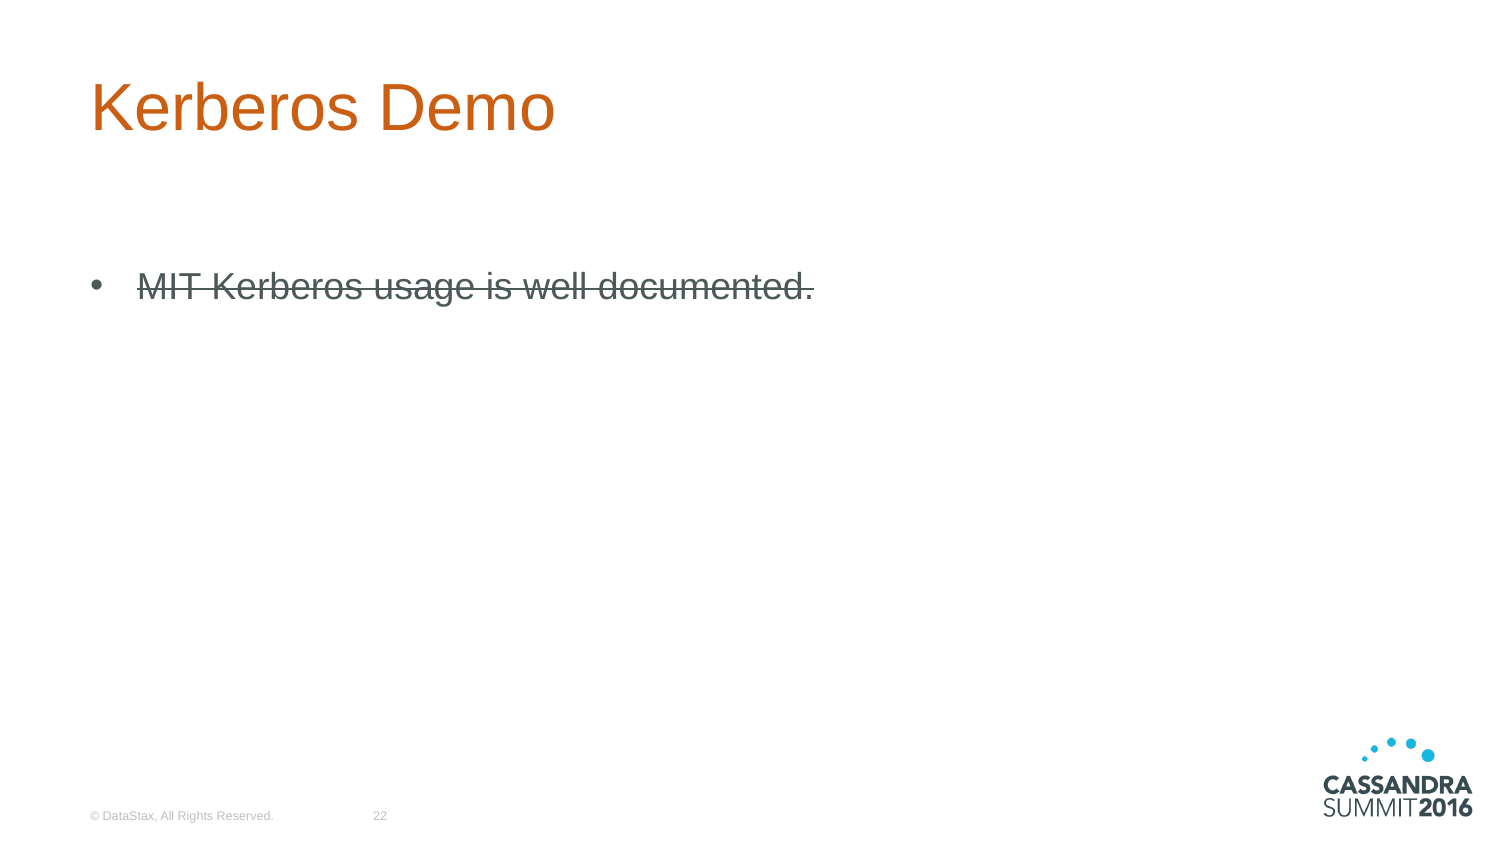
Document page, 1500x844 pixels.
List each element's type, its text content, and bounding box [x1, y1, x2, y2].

footer © DataStax, All Rights Reserved. [75, 793, 337, 839]
picture [1320, 734, 1475, 819]
slide_number 22 [346, 793, 414, 839]
title Kerberos Demo [75, 33, 1425, 175]
list MIT Kerberos usage is well documented. [75, 196, 1425, 722]
